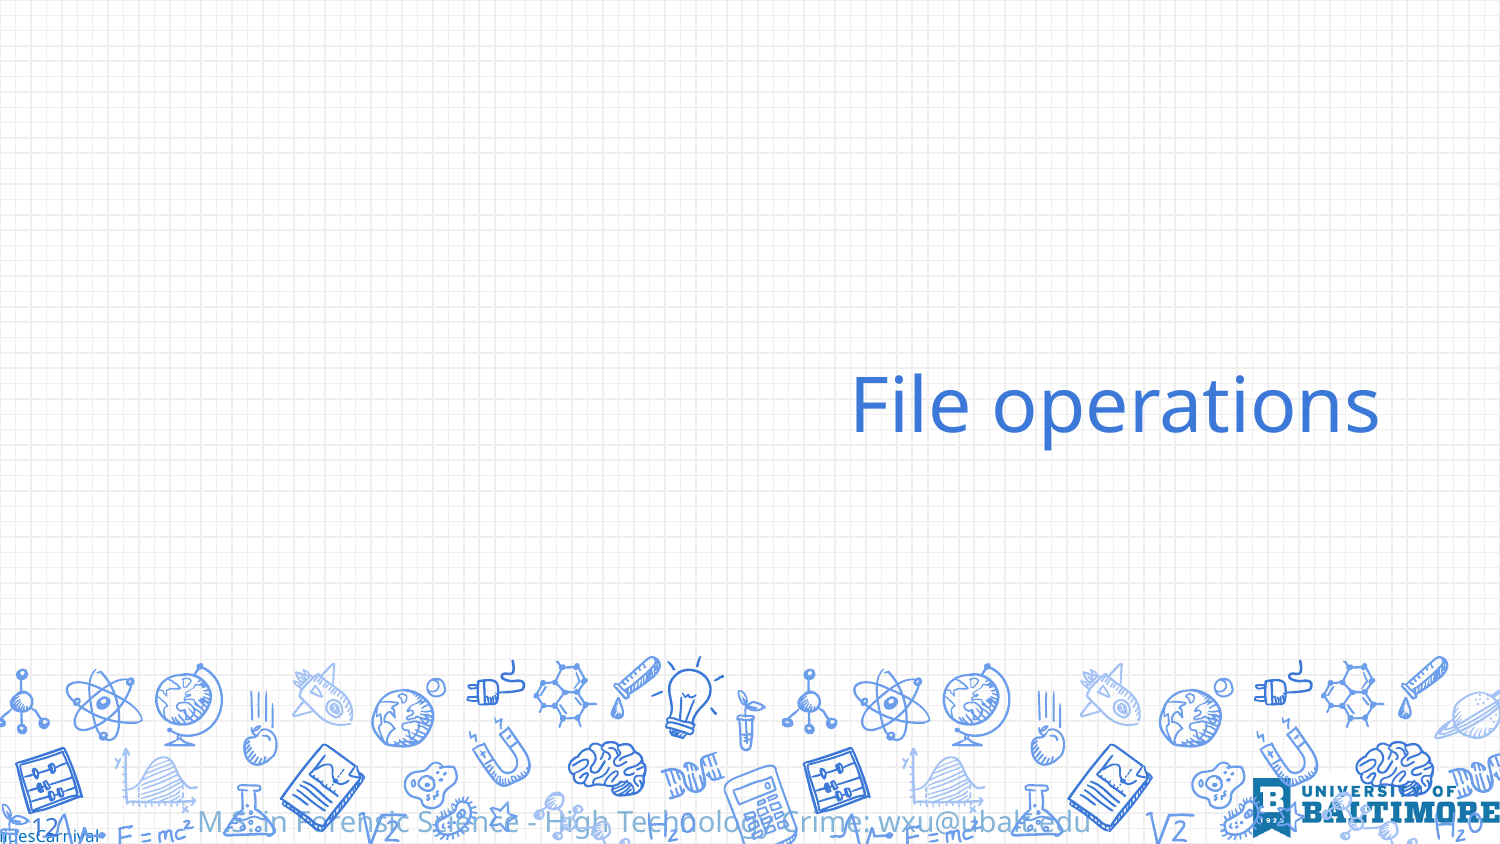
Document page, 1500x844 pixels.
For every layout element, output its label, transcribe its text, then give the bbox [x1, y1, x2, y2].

picture [1253, 771, 1500, 844]
picture [1481, 771, 1489, 788]
picture [1423, 777, 1429, 784]
title File operations [526, 272, 1397, 463]
picture [1471, 771, 1479, 786]
picture [1283, 771, 1308, 783]
picture [1363, 771, 1393, 785]
picture [1479, 779, 1483, 790]
picture [1394, 771, 1431, 791]
picture [1354, 819, 1361, 827]
slide_number 12 [0, 796, 91, 844]
picture [1382, 771, 1399, 783]
picture [1342, 796, 1349, 806]
picture [1282, 807, 1299, 827]
picture [1253, 804, 1257, 821]
picture [1388, 823, 1396, 835]
